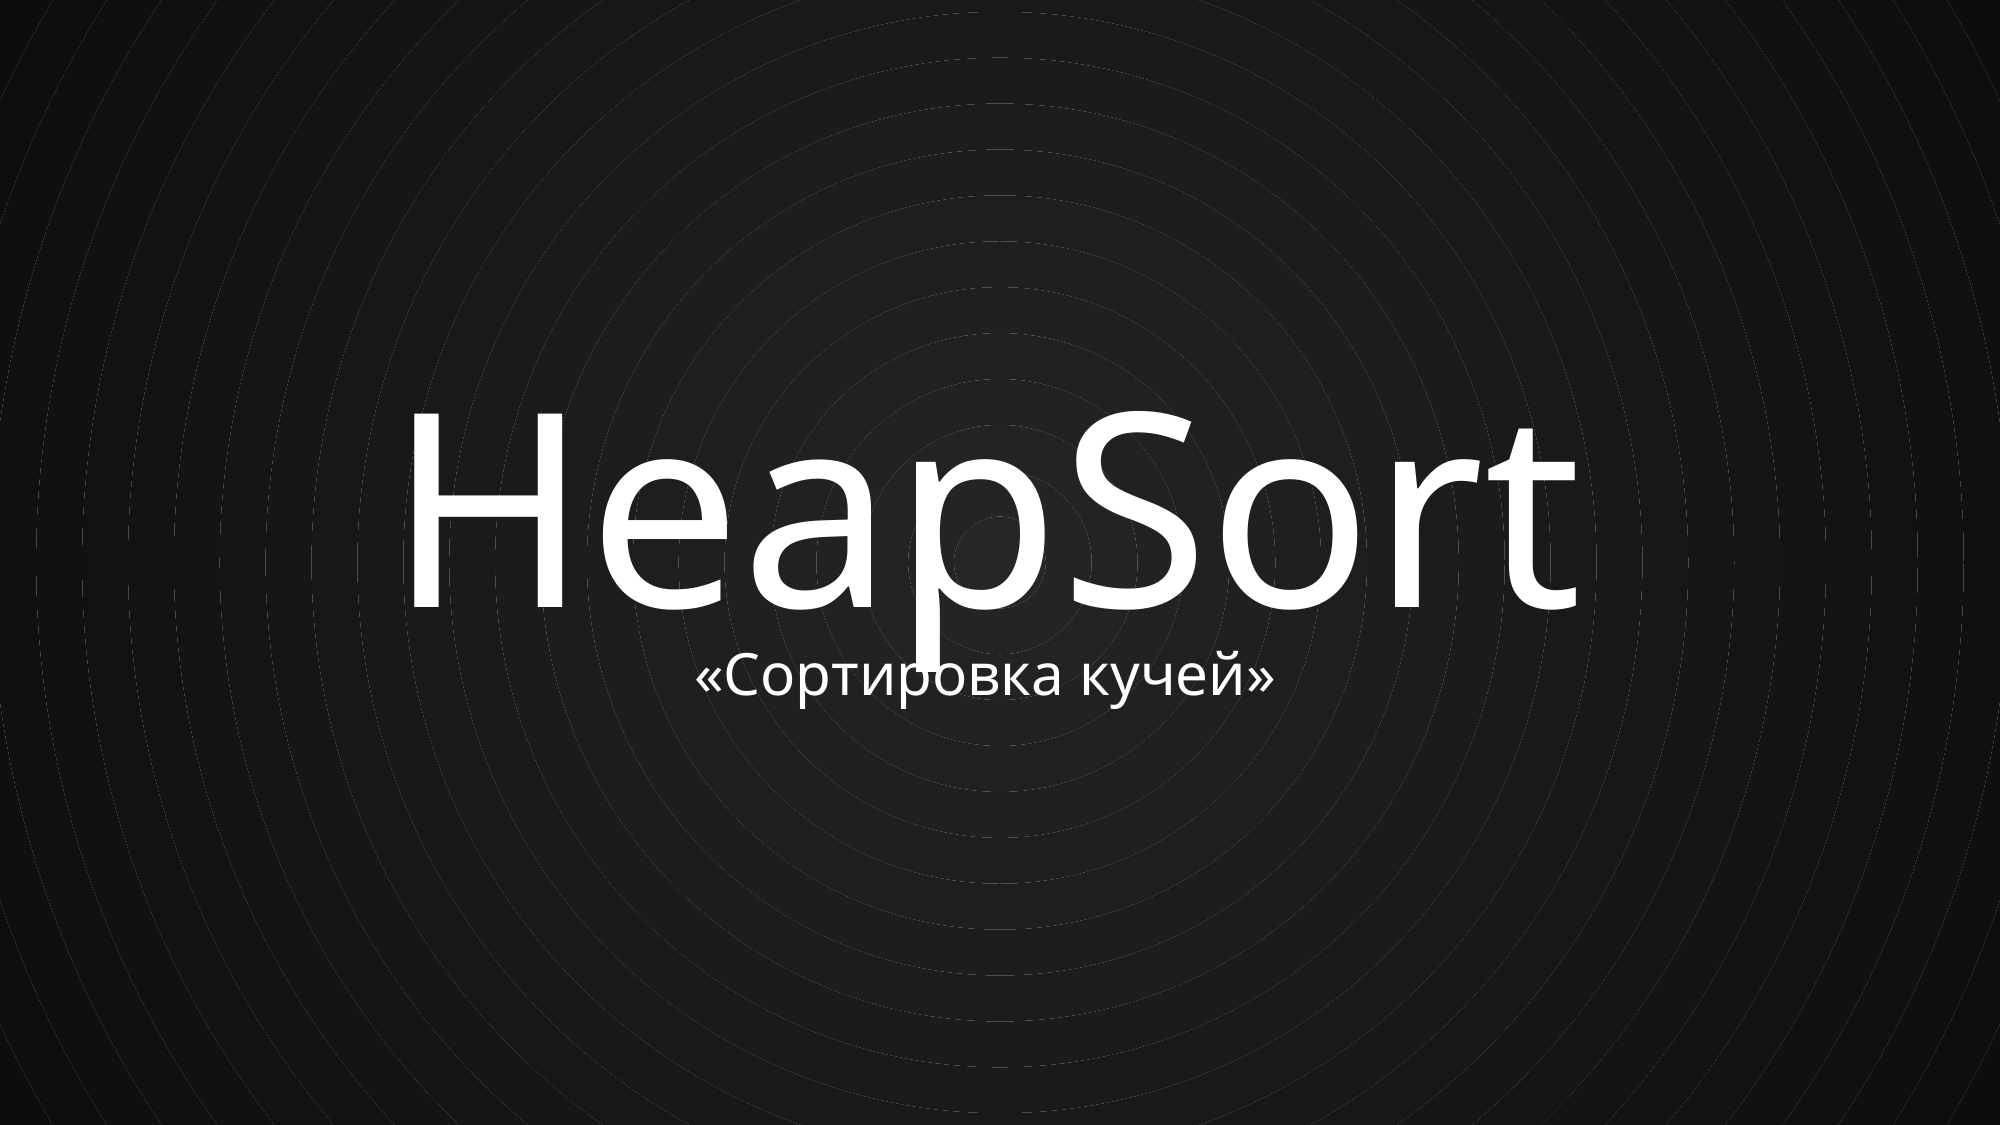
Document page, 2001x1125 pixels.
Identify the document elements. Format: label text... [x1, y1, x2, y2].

text_box [0, 0, 2000, 1125]
text_box «Сортировка кучей» [528, 630, 1442, 715]
text_box HeapSort [295, 329, 1675, 670]
